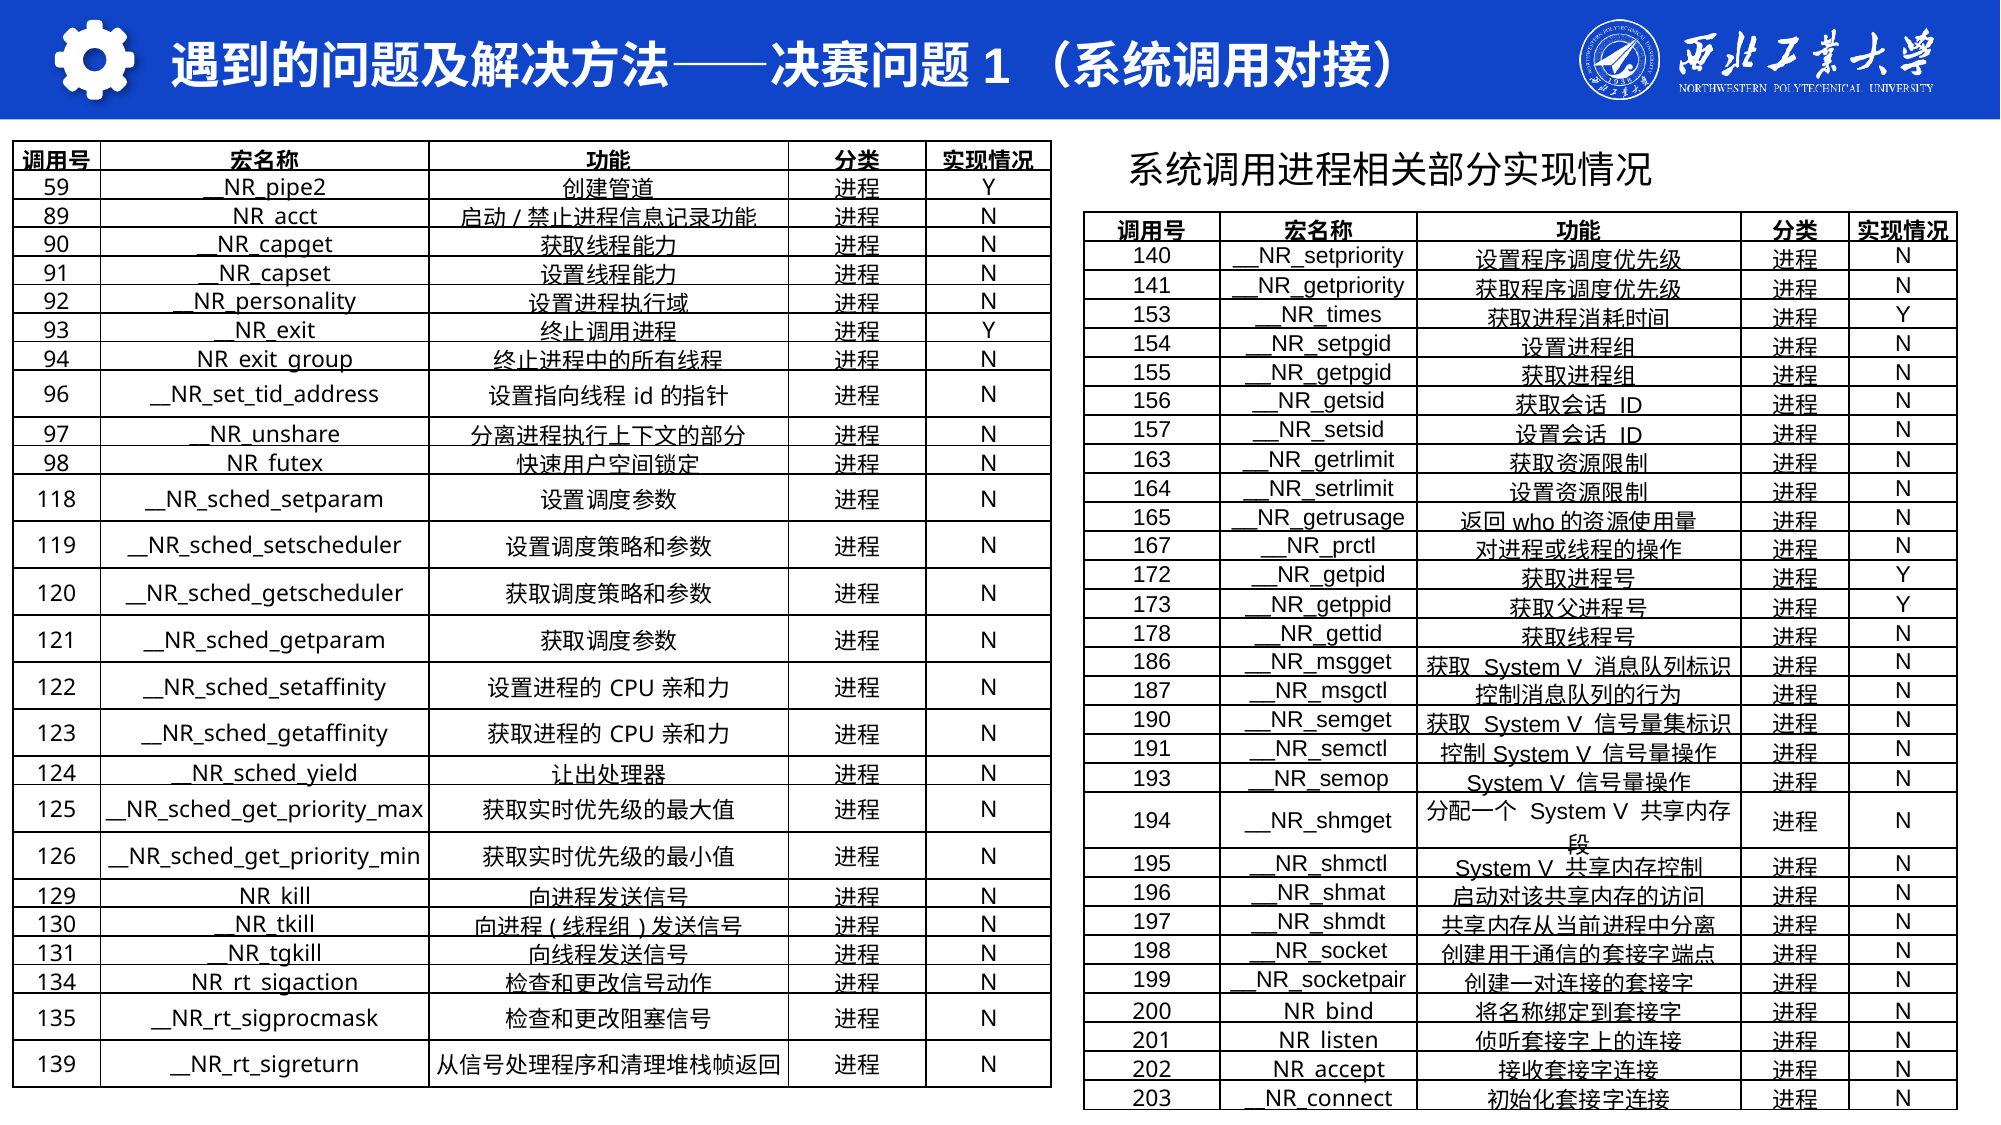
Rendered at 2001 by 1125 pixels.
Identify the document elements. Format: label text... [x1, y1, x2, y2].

table_cell N [1850, 677, 1956, 704]
table_cell __NR_sched_get_priority_max [101, 785, 428, 831]
table_cell 获取调度策略和参数 [430, 569, 788, 614]
table_cell N [927, 446, 1050, 473]
table_cell 分离进程执行上下文的部分 [430, 418, 788, 445]
table_cell __NR_getpriority [1221, 271, 1416, 298]
table_cell __NR_socketpair [1221, 965, 1416, 992]
table_cell 进程 [1742, 677, 1848, 704]
table_cell 进程 [1742, 706, 1848, 733]
table_cell 进程 [1742, 590, 1848, 617]
table_cell 156 [1085, 387, 1219, 414]
table_cell N [1850, 793, 1956, 847]
table_cell 进程 [789, 475, 925, 520]
table_cell __NR_tkill [101, 908, 428, 935]
table_cell 进程 [789, 569, 925, 614]
table_cell 创建管道 [430, 171, 788, 198]
table_cell 设置程序调度优先级 [1418, 242, 1740, 269]
table_cell 89 [14, 200, 100, 226]
table_header 宏名称 [101, 142, 428, 169]
table_cell 设置进程组 [1418, 329, 1740, 356]
table_cell 172 [1085, 561, 1219, 588]
table_cell 90 [14, 228, 100, 255]
table_cell 97 [14, 418, 100, 445]
table_cell 进程 [789, 663, 925, 708]
table_cell N [927, 1041, 1050, 1086]
table_cell 195 [1085, 849, 1219, 876]
table_cell N [927, 994, 1050, 1039]
table_cell 进程 [1742, 474, 1848, 501]
table_cell 创建一对连接的套接字 [1418, 965, 1740, 992]
table_cell 134 [14, 965, 100, 992]
table_cell 返回who的资源使用量 [1418, 503, 1740, 530]
table_cell __NR_unshare [101, 418, 428, 445]
table_cell 检查和更改信号动作 [430, 965, 788, 992]
table_cell N [1850, 329, 1956, 356]
table_cell 获取实时优先级的最小值 [430, 833, 788, 878]
table_cell 93 [14, 314, 100, 341]
table_cell N [1850, 242, 1956, 269]
table_cell 终止进程中的所有线程 [430, 342, 788, 369]
table_cell __NR_semget [1221, 706, 1416, 733]
table_cell 进程 [789, 314, 925, 341]
table_cell 进程 [789, 833, 925, 878]
table_cell 164 [1085, 474, 1219, 501]
table_cell 进程 [1742, 764, 1848, 791]
table_cell 获取进程组 [1418, 358, 1740, 385]
table_cell 98 [14, 446, 100, 473]
table_cell N [927, 342, 1050, 369]
table_cell 进程 [789, 880, 925, 906]
table_cell __NR_getpid [1221, 561, 1416, 588]
table_cell __NR_capset [101, 257, 428, 284]
table_cell 设置调度参数 [430, 475, 788, 520]
table_cell __NR_socket [1221, 936, 1416, 963]
table_cell 进程 [789, 285, 925, 312]
table_cell 140 [1085, 242, 1219, 269]
table_cell 进程 [789, 257, 925, 284]
table_cell __NR_sched_getscheduler [101, 569, 428, 614]
table_cell 进程 [1742, 849, 1848, 876]
table_cell __NR_futex [101, 446, 428, 473]
table_cell System V 共享内存控制 [1418, 849, 1740, 876]
table_cell N [1850, 358, 1956, 385]
table_cell N [927, 663, 1050, 708]
table_cell 进程 [1742, 1052, 1848, 1079]
table_cell N [1850, 936, 1956, 963]
table_cell __NR_kill [101, 880, 428, 906]
table_cell 129 [14, 880, 100, 906]
table_cell __NR_getppid [1221, 590, 1416, 617]
table_cell N [1850, 849, 1956, 876]
table_cell __NR_setpgid [1221, 329, 1416, 356]
table_cell 获取进程号 [1418, 561, 1740, 588]
table_cell 155 [1085, 358, 1219, 385]
table_cell 进程 [789, 616, 925, 661]
table_cell 进程 [1742, 387, 1848, 414]
table_cell N [1850, 619, 1956, 646]
table_cell 进程 [1742, 965, 1848, 992]
table_cell 进程 [1742, 532, 1848, 559]
table_cell 139 [14, 1041, 100, 1086]
table_cell 获取 System V 消息队列标识 [1418, 648, 1740, 675]
table_cell 设置会话 ID [1418, 416, 1740, 443]
table_cell __NR_getpgid [1221, 358, 1416, 385]
table_cell N [1850, 416, 1956, 443]
table_cell 进程 [789, 757, 925, 784]
text_box 系统调用进程相关部分实现情况 [1113, 138, 1720, 199]
table_cell __NR_rt_sigprocmask [101, 994, 428, 1039]
table_cell 进程 [789, 994, 925, 1039]
table_cell __NR_semctl [1221, 735, 1416, 762]
table_cell N [1850, 503, 1956, 530]
table_cell __NR_semop [1221, 764, 1416, 791]
table_cell 进程 [789, 1041, 925, 1086]
table_cell 187 [1085, 677, 1219, 704]
table_cell 将名称绑定到套接字 [1418, 994, 1740, 1021]
table_cell N [927, 257, 1050, 284]
table_cell N [927, 880, 1050, 906]
table_cell __NR_connect [1221, 1081, 1416, 1109]
table_cell __NR_sched_yield [101, 757, 428, 784]
table_cell __NR_setrlimit [1221, 474, 1416, 501]
table_cell 侦听套接字上的连接 [1418, 1023, 1740, 1050]
table_cell 199 [1085, 965, 1219, 992]
table_cell 接收套接字连接 [1418, 1052, 1740, 1079]
table_cell 进程 [1742, 648, 1848, 675]
table_cell N [1850, 764, 1956, 791]
table_cell __NR_rt_sigreturn [101, 1041, 428, 1086]
table_cell 控制System V 信号量操作 [1418, 735, 1740, 762]
table_cell 进程 [789, 785, 925, 831]
table_cell 获取会话 ID [1418, 387, 1740, 414]
table_cell N [1850, 445, 1956, 472]
table_cell __NR_set_tid_address [101, 371, 428, 416]
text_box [0, 0, 2000, 120]
table_cell 165 [1085, 503, 1219, 530]
table_cell N [927, 228, 1050, 255]
table_header 实现情况 [1850, 213, 1956, 240]
table_cell 向进程发送信号 [430, 880, 788, 906]
table_cell N [927, 200, 1050, 226]
table_cell 进程 [789, 342, 925, 369]
table_cell 获取资源限制 [1418, 445, 1740, 472]
table_cell 123 [14, 710, 100, 755]
table_cell 进程 [789, 965, 925, 992]
table_cell 进程 [1742, 994, 1848, 1021]
table_cell Y [1850, 590, 1956, 617]
table_cell 快速用户空间锁定 [430, 446, 788, 473]
table_cell 进程 [1742, 416, 1848, 443]
table_cell 125 [14, 785, 100, 831]
table_cell 122 [14, 663, 100, 708]
table_cell 让出处理器 [430, 757, 788, 784]
table_cell Y [1850, 561, 1956, 588]
table_cell N [1850, 271, 1956, 298]
table_cell __NR_bind [1221, 994, 1416, 1021]
table_cell 203 [1085, 1081, 1219, 1109]
table_cell 201 [1085, 1023, 1219, 1050]
table_cell 进程 [789, 371, 925, 416]
table_cell 121 [14, 616, 100, 661]
table_cell __NR_setsid [1221, 416, 1416, 443]
table_cell __NR_pipe2 [101, 171, 428, 198]
table_cell N [1850, 474, 1956, 501]
table_cell 202 [1085, 1052, 1219, 1079]
table_cell __NR_accept [1221, 1052, 1416, 1079]
table_cell 197 [1085, 907, 1219, 934]
table_header 分类 [789, 142, 925, 169]
table_cell 190 [1085, 706, 1219, 733]
table_cell 获取调度参数 [430, 616, 788, 661]
table_cell N [1850, 648, 1956, 675]
table_cell __NR_gettid [1221, 619, 1416, 646]
table_cell N [927, 616, 1050, 661]
table_cell System V 信号量操作 [1418, 764, 1740, 791]
table_cell __NR_times [1221, 300, 1416, 327]
table_cell __NR_shmat [1221, 878, 1416, 905]
table_cell 检查和更改阻塞信号 [430, 994, 788, 1039]
table_cell 92 [14, 285, 100, 312]
table_cell __NR_personality [101, 285, 428, 312]
table_cell 获取 System V 信号量集标识 [1418, 706, 1740, 733]
table_cell N [927, 908, 1050, 935]
table_cell 设置调度策略和参数 [430, 522, 788, 567]
table_cell 141 [1085, 271, 1219, 298]
table_header 宏名称 [1221, 213, 1416, 240]
table_cell __NR_sched_setscheduler [101, 522, 428, 567]
table_cell N [1850, 994, 1956, 1021]
table_cell 154 [1085, 329, 1219, 356]
table_cell 设置资源限制 [1418, 474, 1740, 501]
table_cell N [927, 522, 1050, 567]
table_cell 进程 [1742, 793, 1848, 847]
table_cell N [927, 965, 1050, 992]
table_cell 167 [1085, 532, 1219, 559]
table_cell 进程 [1742, 619, 1848, 646]
table_cell __NR_sched_setparam [101, 475, 428, 520]
table_cell 控制消息队列的行为 [1418, 677, 1740, 704]
table_cell 启动对该共享内存的访问 [1418, 878, 1740, 905]
table_cell 进程 [1742, 242, 1848, 269]
table_cell __NR_setpriority [1221, 242, 1416, 269]
table_cell 进程 [1742, 1023, 1848, 1050]
table_cell 进程 [789, 418, 925, 445]
table_cell 获取实时优先级的最大值 [430, 785, 788, 831]
table_cell 获取程序调度优先级 [1418, 271, 1740, 298]
table_cell __NR_prctl [1221, 532, 1416, 559]
table_cell 进程 [1742, 561, 1848, 588]
table_cell 198 [1085, 936, 1219, 963]
table_cell N [1850, 878, 1956, 905]
table_cell N [1850, 1052, 1956, 1079]
table_cell 进程 [789, 937, 925, 964]
table_header 功能 [430, 142, 788, 169]
table_cell 196 [1085, 878, 1219, 905]
table_cell 173 [1085, 590, 1219, 617]
table_cell 进程 [789, 446, 925, 473]
table_header 实现情况 [927, 142, 1050, 169]
table_header 功能 [1418, 213, 1740, 240]
table_header 分类 [1742, 213, 1848, 240]
table_cell 进程 [1742, 907, 1848, 934]
table_cell 进程 [1742, 329, 1848, 356]
table_cell 设置进程执行域 [430, 285, 788, 312]
table_cell 进程 [1742, 300, 1848, 327]
table_cell N [927, 757, 1050, 784]
table_cell N [1850, 532, 1956, 559]
table_cell 进程 [1742, 735, 1848, 762]
table_cell 进程 [1742, 271, 1848, 298]
table_cell __NR_msgctl [1221, 677, 1416, 704]
table_cell N [927, 371, 1050, 416]
table_cell 进程 [789, 200, 925, 226]
table_cell N [1850, 1023, 1956, 1050]
table_cell 126 [14, 833, 100, 878]
table_cell 131 [14, 937, 100, 964]
table_cell N [927, 418, 1050, 445]
table_cell 获取线程号 [1418, 619, 1740, 646]
table_cell 163 [1085, 445, 1219, 472]
table_cell 59 [14, 171, 100, 198]
table_cell N [927, 285, 1050, 312]
table_cell 130 [14, 908, 100, 935]
table_cell 获取线程能力 [430, 228, 788, 255]
table_cell 118 [14, 475, 100, 520]
table_cell 191 [1085, 735, 1219, 762]
table_cell 获取进程的CPU亲和力 [430, 710, 788, 755]
table_cell N [1850, 965, 1956, 992]
table_header 调用号 [1085, 213, 1219, 240]
table_cell 进程 [1742, 878, 1848, 905]
table_cell Y [927, 171, 1050, 198]
table_cell 178 [1085, 619, 1219, 646]
table_cell N [927, 710, 1050, 755]
table_cell 共享内存从当前进程中分离 [1418, 907, 1740, 934]
table_cell 91 [14, 257, 100, 284]
table_cell 设置进程的CPU亲和力 [430, 663, 788, 708]
table_cell 进程 [789, 522, 925, 567]
table_cell __NR_getrlimit [1221, 445, 1416, 472]
table_cell __NR_msgget [1221, 648, 1416, 675]
table_cell N [1850, 706, 1956, 733]
table_cell 获取进程消耗时间 [1418, 300, 1740, 327]
table_cell 193 [1085, 764, 1219, 791]
table_cell __NR_shmget [1221, 793, 1416, 847]
table_cell 157 [1085, 416, 1219, 443]
table_cell __NR_acct [101, 200, 428, 226]
table_cell 向线程发送信号 [430, 937, 788, 964]
table_cell N [1850, 907, 1956, 934]
table_cell __NR_sched_getaffinity [101, 710, 428, 755]
table_cell 对进程或线程的操作 [1418, 532, 1740, 559]
table_cell 进程 [1742, 445, 1848, 472]
table_cell 启动/禁止进程信息记录功能 [430, 200, 788, 226]
table_cell __NR_shmctl [1221, 849, 1416, 876]
table_cell 200 [1085, 994, 1219, 1021]
table_cell 194 [1085, 793, 1219, 847]
table_cell N [927, 475, 1050, 520]
table_cell 设置指向线程id的指针 [430, 371, 788, 416]
table_cell 120 [14, 569, 100, 614]
table_cell 终止调用进程 [430, 314, 788, 341]
table_cell 进程 [789, 908, 925, 935]
table_cell __NR_shmdt [1221, 907, 1416, 934]
table_cell N [1850, 1081, 1956, 1109]
table_cell 94 [14, 342, 100, 369]
table_cell N [927, 833, 1050, 878]
table_cell 153 [1085, 300, 1219, 327]
table_header 调用号 [14, 142, 100, 169]
table_cell N [1850, 387, 1956, 414]
table_cell 分配一个 System V 共享内存段 [1418, 793, 1740, 847]
table_cell 从信号处理程序和清理堆栈帧返回 [430, 1041, 788, 1086]
table_cell N [1850, 735, 1956, 762]
table_cell N [927, 569, 1050, 614]
table_cell __NR_sched_get_priority_min [101, 833, 428, 878]
table_cell __NR_exit_group [101, 342, 428, 369]
table_cell 进程 [789, 228, 925, 255]
table_cell N [927, 785, 1050, 831]
table_cell 进程 [1742, 1081, 1848, 1109]
table_cell 进程 [1742, 503, 1848, 530]
table_cell 135 [14, 994, 100, 1039]
table_cell 进程 [1742, 936, 1848, 963]
table_cell Y [927, 314, 1050, 341]
table_cell 96 [14, 371, 100, 416]
table_cell Y [1850, 300, 1956, 327]
table_cell __NR_rt_sigaction [101, 965, 428, 992]
table_cell __NR_sched_setaffinity [101, 663, 428, 708]
table_cell 创建用于通信的套接字端点 [1418, 936, 1740, 963]
table_cell __NR_sched_getparam [101, 616, 428, 661]
table_cell 124 [14, 757, 100, 784]
table_cell __NR_getrusage [1221, 503, 1416, 530]
table_cell 设置线程能力 [430, 257, 788, 284]
table_cell __NR_exit [101, 314, 428, 341]
table_cell 119 [14, 522, 100, 567]
table_cell __NR_tgkill [101, 937, 428, 964]
table_cell 186 [1085, 648, 1219, 675]
table_cell N [927, 937, 1050, 964]
table_cell 获取父进程号 [1418, 590, 1740, 617]
table_cell __NR_listen [1221, 1023, 1416, 1050]
table_cell __NR_getsid [1221, 387, 1416, 414]
table_cell 向进程(线程组)发送信号 [430, 908, 788, 935]
table_cell 进程 [1742, 358, 1848, 385]
table_cell 进程 [789, 710, 925, 755]
table_cell 初始化套接字连接 [1418, 1081, 1740, 1109]
table_cell __NR_capget [101, 228, 428, 255]
table_cell 进程 [789, 171, 925, 198]
